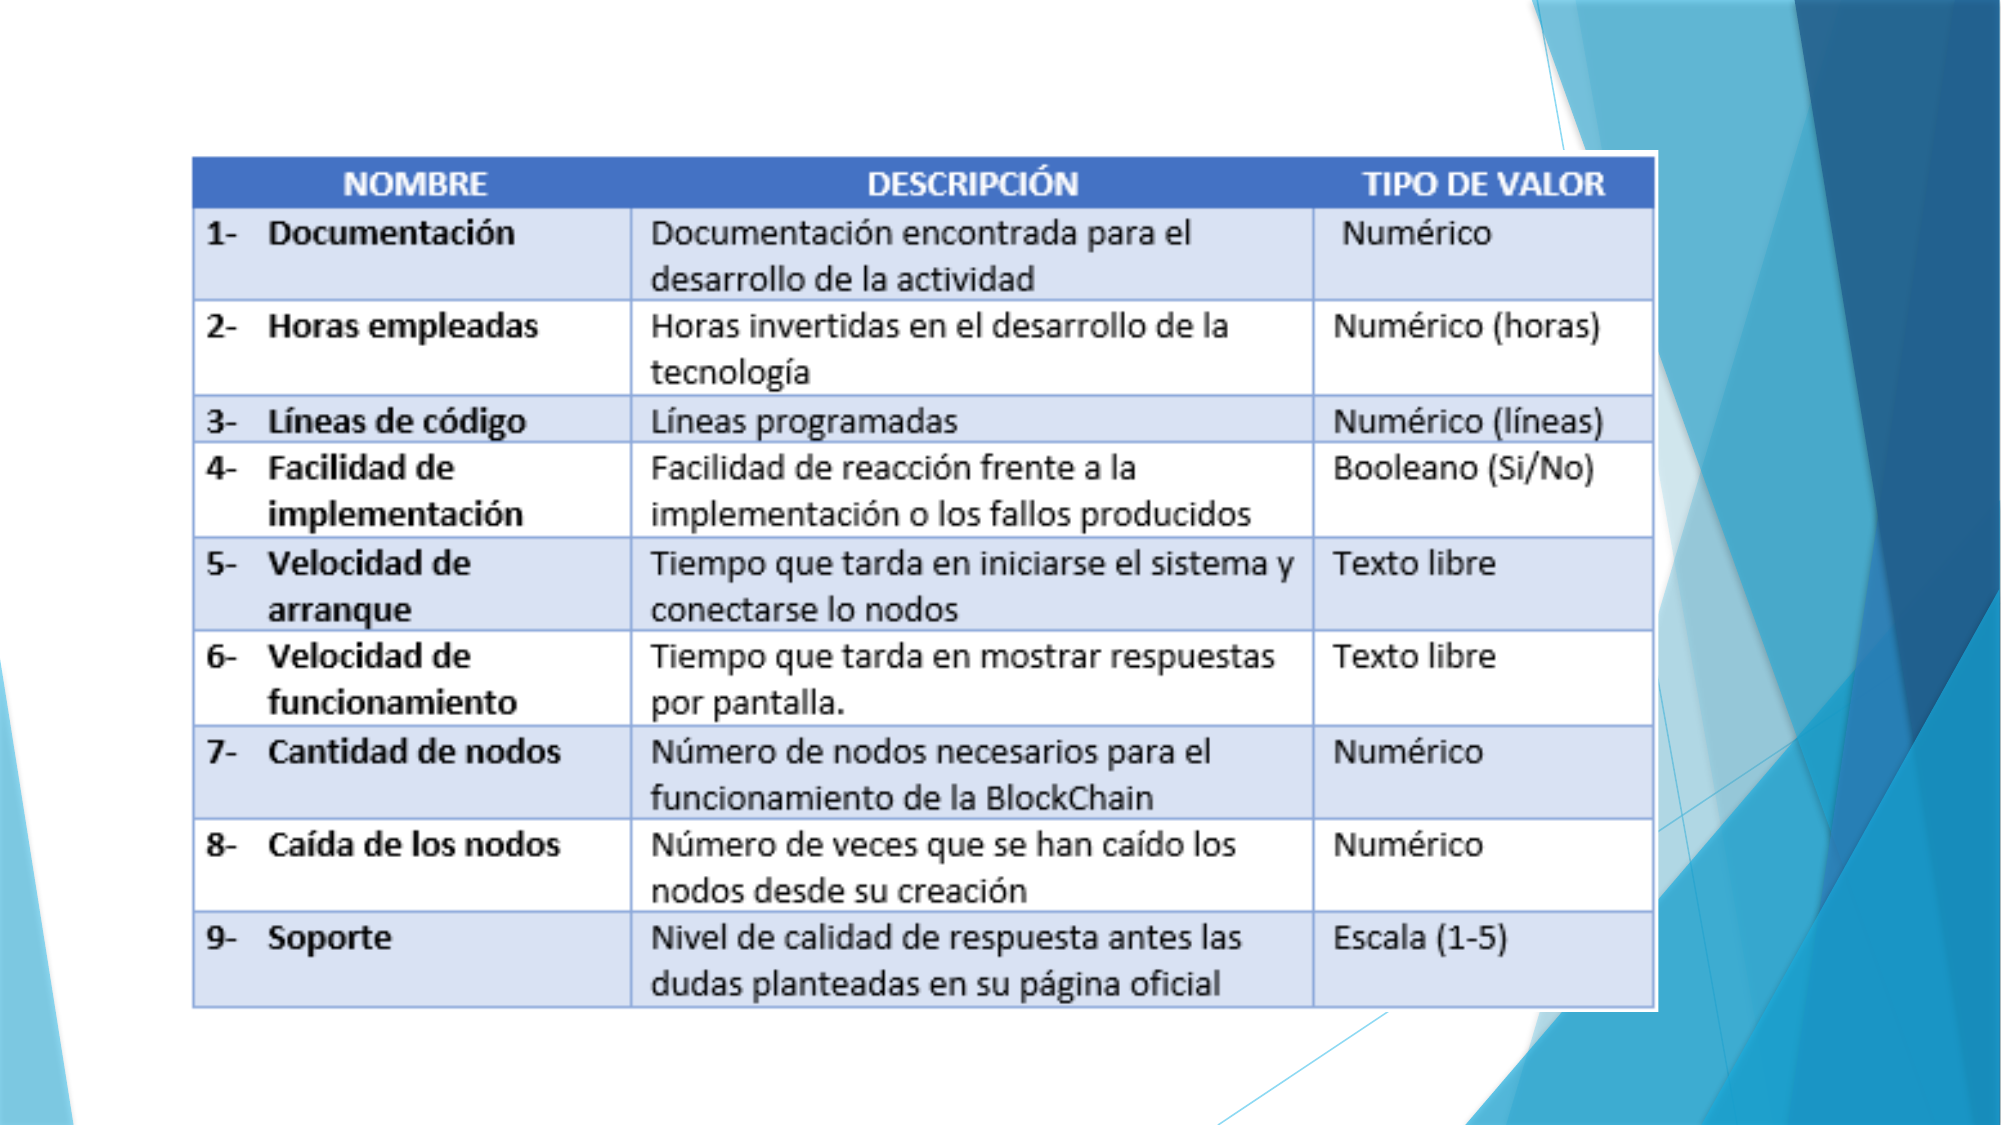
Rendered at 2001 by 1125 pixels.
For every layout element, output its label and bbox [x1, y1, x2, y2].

picture [182, 150, 1659, 1012]
